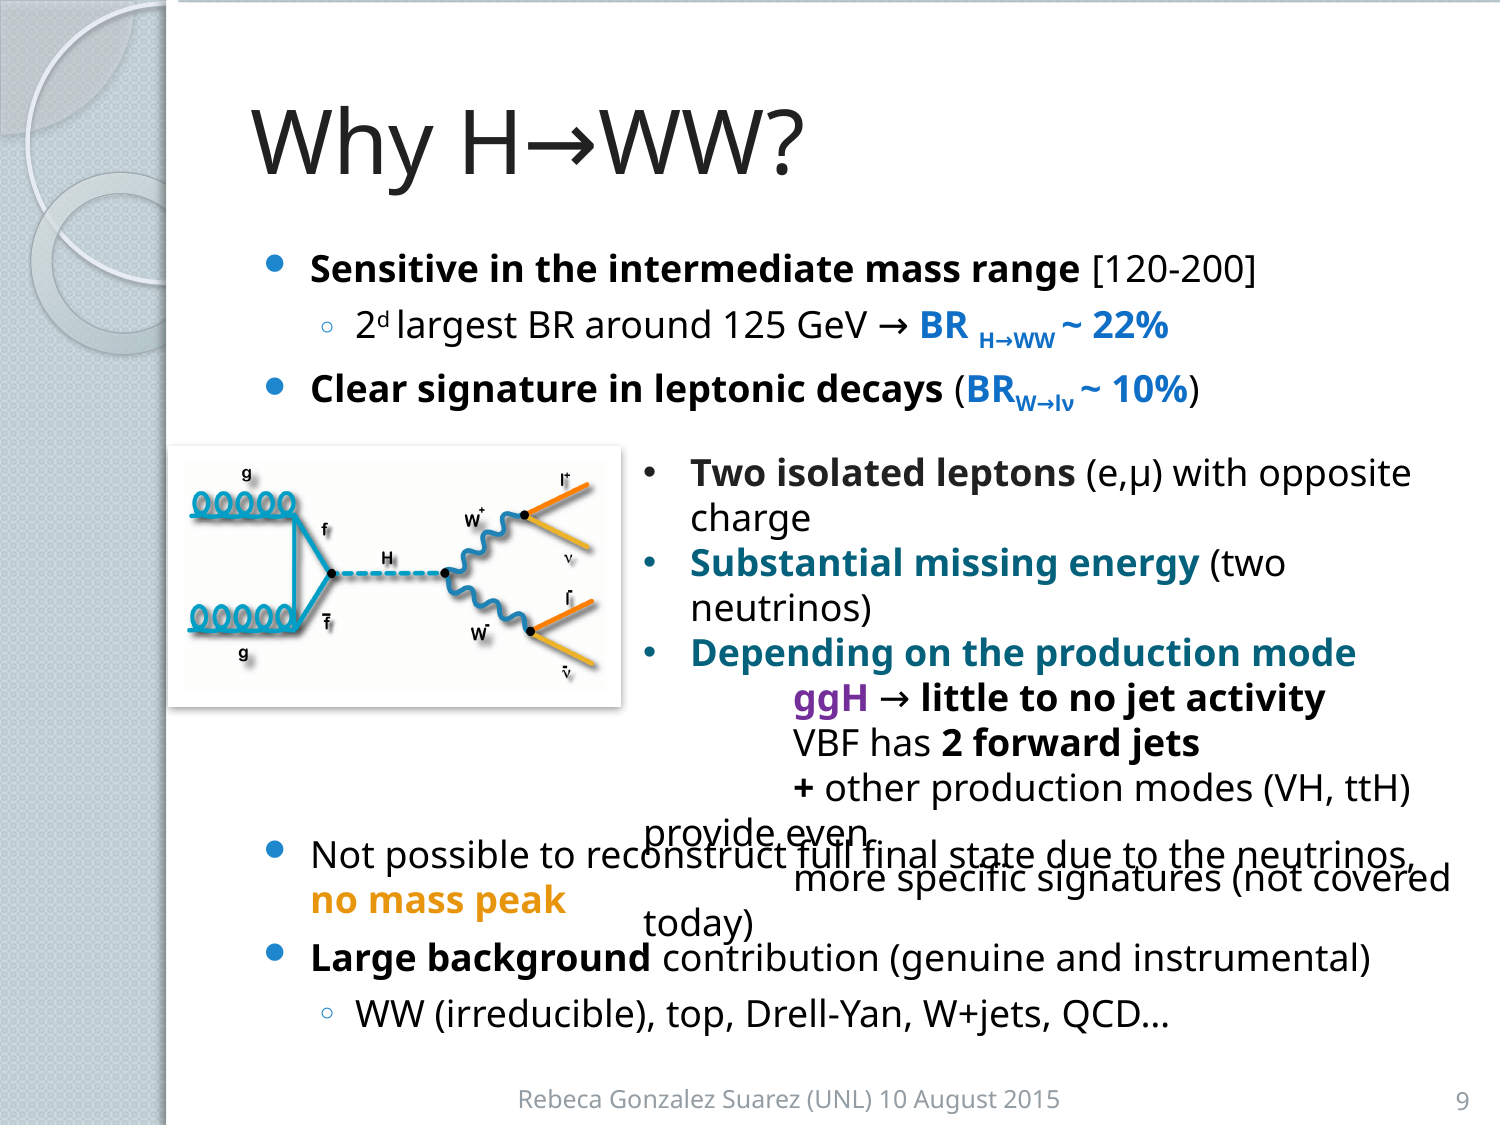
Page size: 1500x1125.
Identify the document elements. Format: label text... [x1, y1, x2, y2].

footer Rebeca Gonzalez Suarez (UNL) 10 August 2015 [166, 1046, 1413, 1125]
picture [182, 460, 607, 693]
slide_number 9 [1425, 1049, 1500, 1125]
text_box Two isolated leptons (e,µ) with opposite charge Substantial missing energy (two neutrinos) Depending on the production mode ggH → little to no jet activity VBF has 2 forward jets + other production modes (VH, ttH) provide even more specific signatures (not covered today) [628, 441, 1489, 951]
list Sensitive in the intermediate mass range [120-200] 2d largest BR around 125 GeV → BR H→WW ~ 22% Clear signature in leptonic decays (BRW→lν ~ 10%) Not possible to reconstruct full final state due to the neutrinos, no mass peak Large background contribution (genuine and instrumental) WW (irreducible), top, Drell-Yan, W+jets, QCD… [235, 237, 1466, 1025]
title Why H→WW? [235, 45, 1466, 233]
